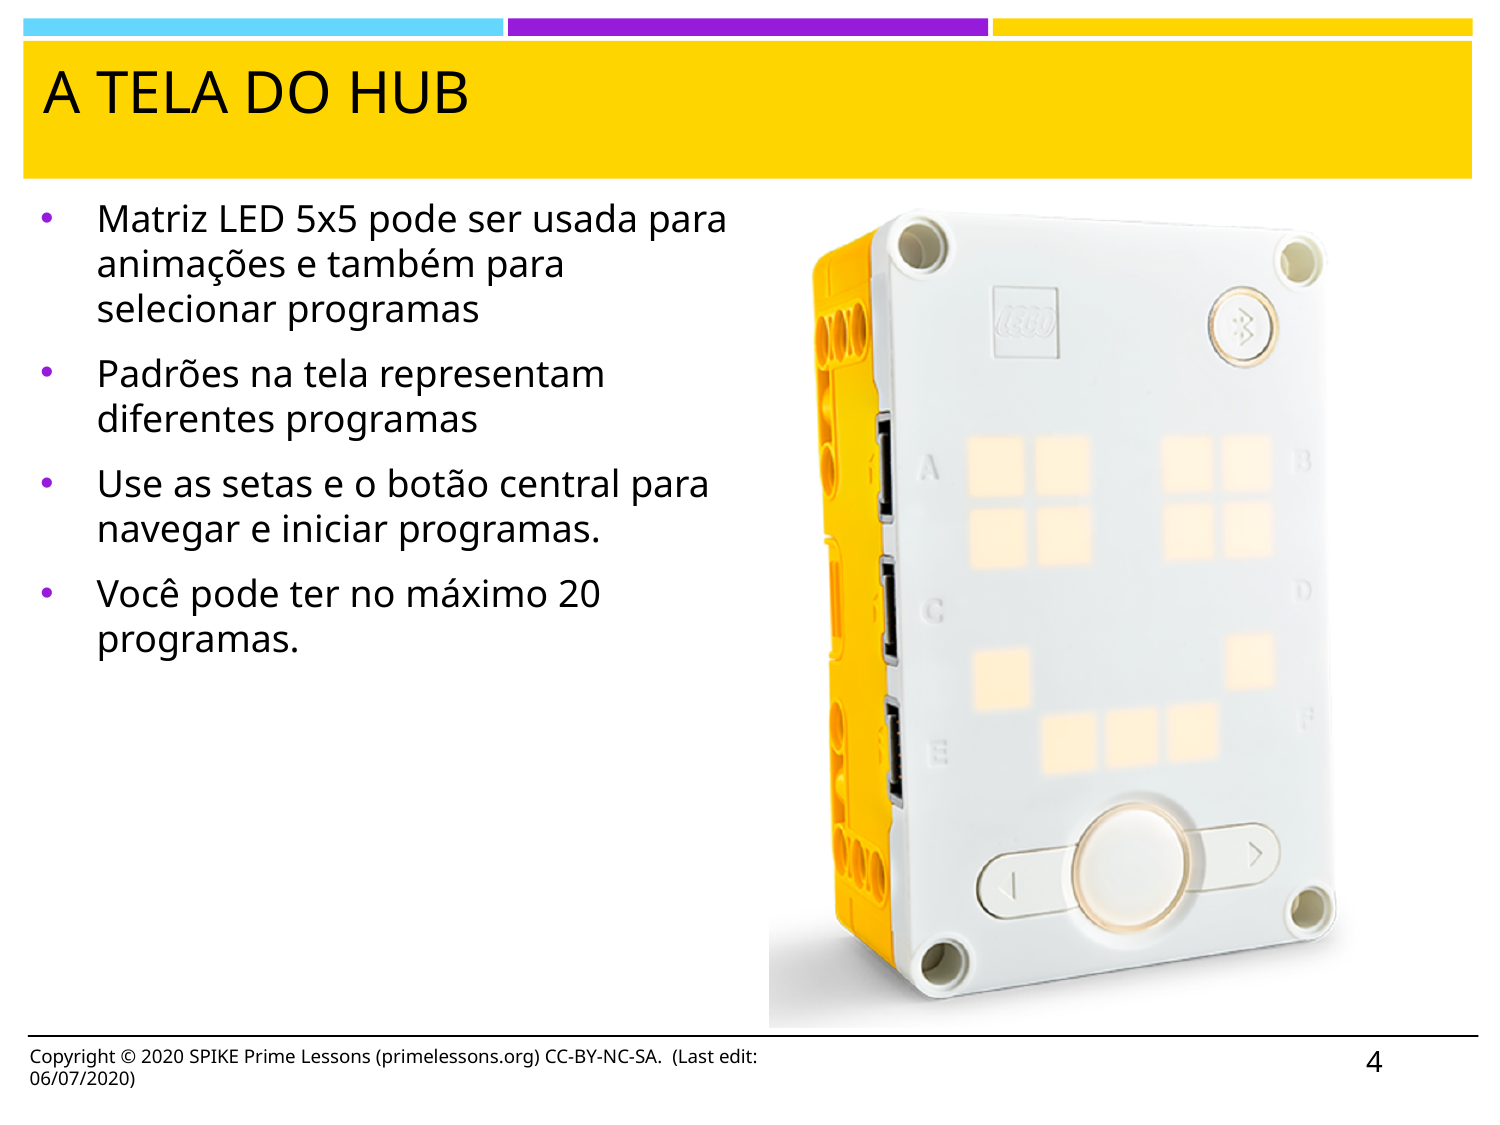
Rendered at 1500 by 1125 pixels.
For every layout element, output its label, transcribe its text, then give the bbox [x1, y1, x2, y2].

slide_number 4 [1351, 1036, 1478, 1097]
list Matriz LED 5x5 pode ser usada para animações e também para selecionar programas Padrões na tela representam diferentes programas Use as setas e o botão central para navegar e iniciar programas. Você pode ter no máximo 20 programas. [25, 187, 770, 1021]
footer Copyright © 2020 SPIKE Prime Lessons (primelessons.org) CC-BY-NC-SA. (Last edit: 06/07/2020) [14, 1036, 814, 1097]
picture [768, 195, 1457, 1029]
title A TELA DO HUB [28, 48, 1464, 172]
